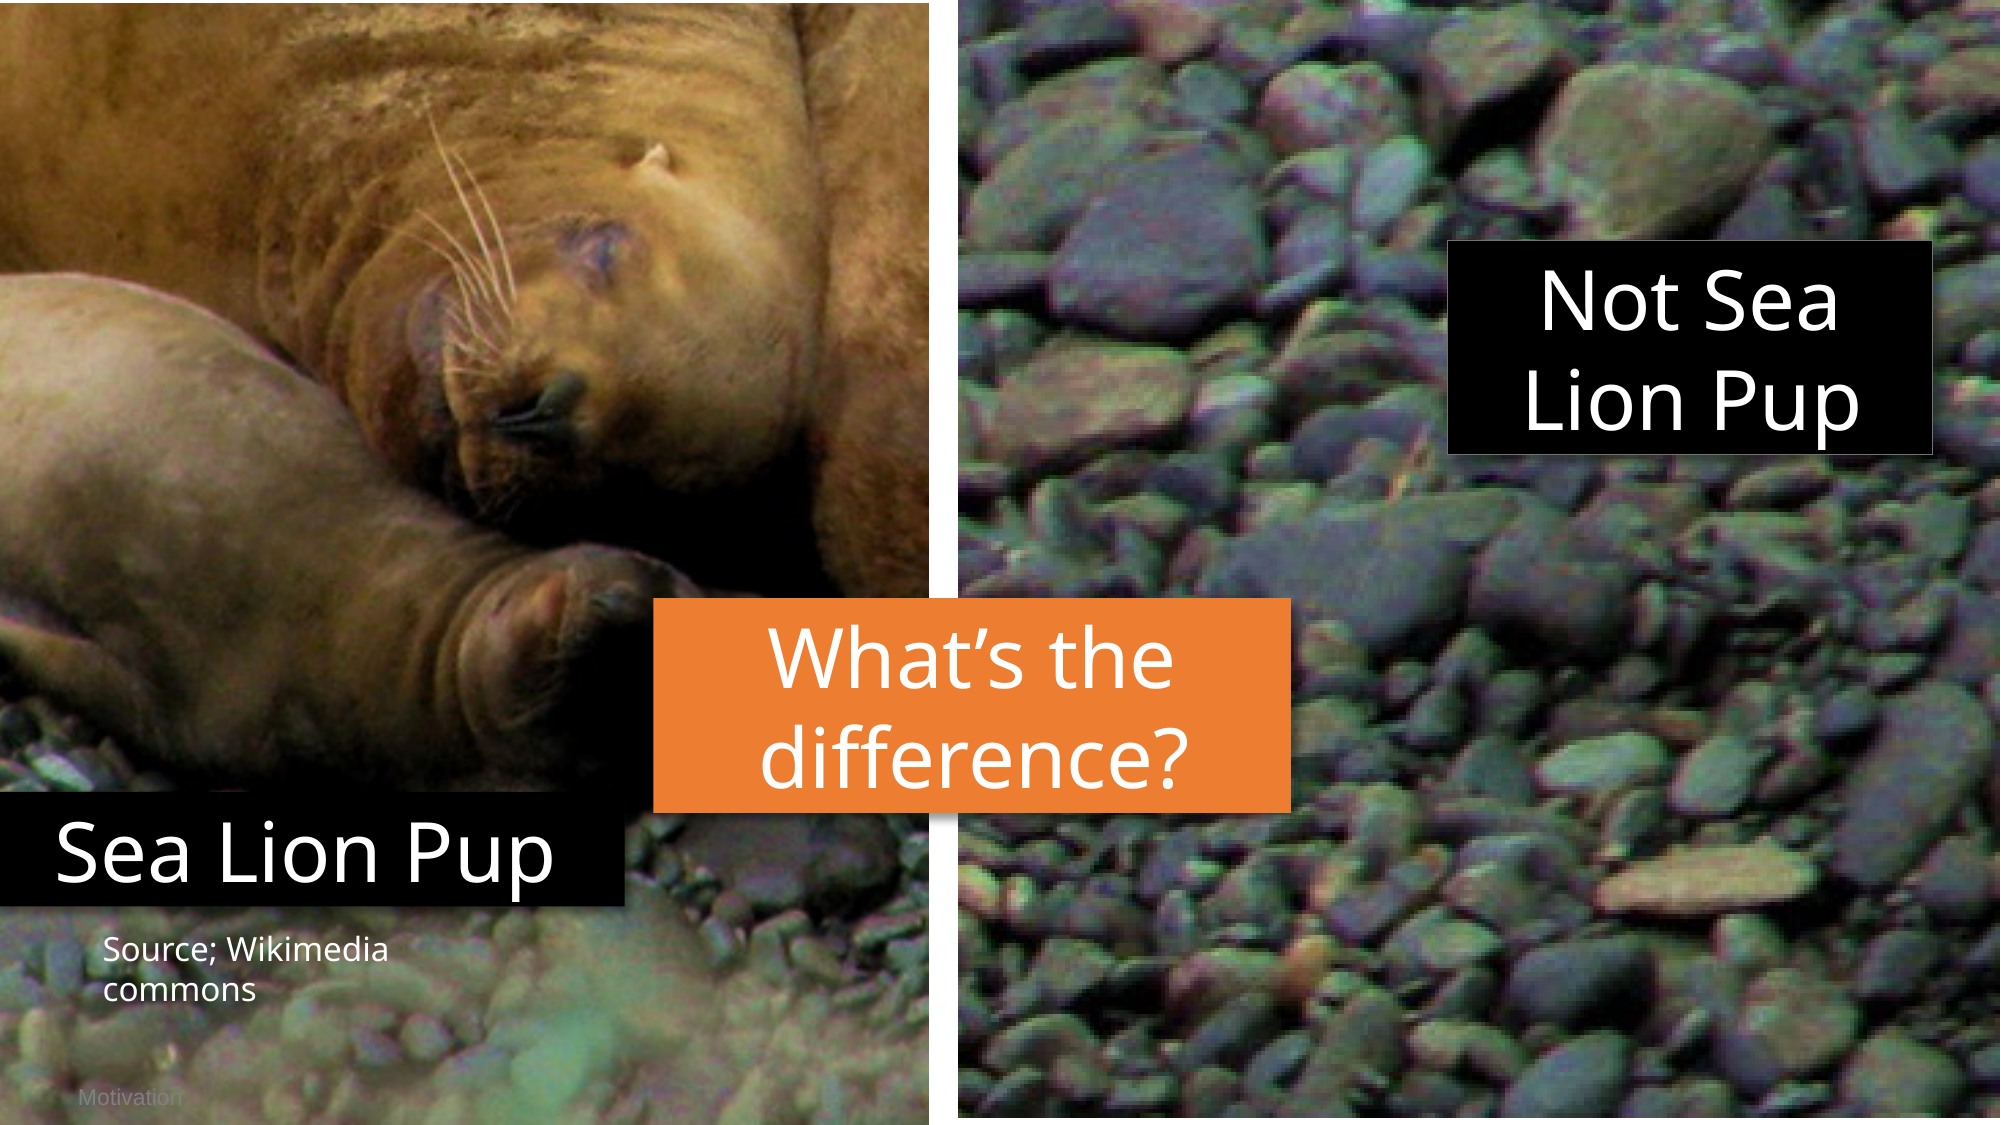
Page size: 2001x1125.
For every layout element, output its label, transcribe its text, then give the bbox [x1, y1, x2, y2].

picture [958, 0, 2000, 1118]
picture [0, 3, 929, 1125]
text_box What’s the difference? [929, 598, 958, 813]
